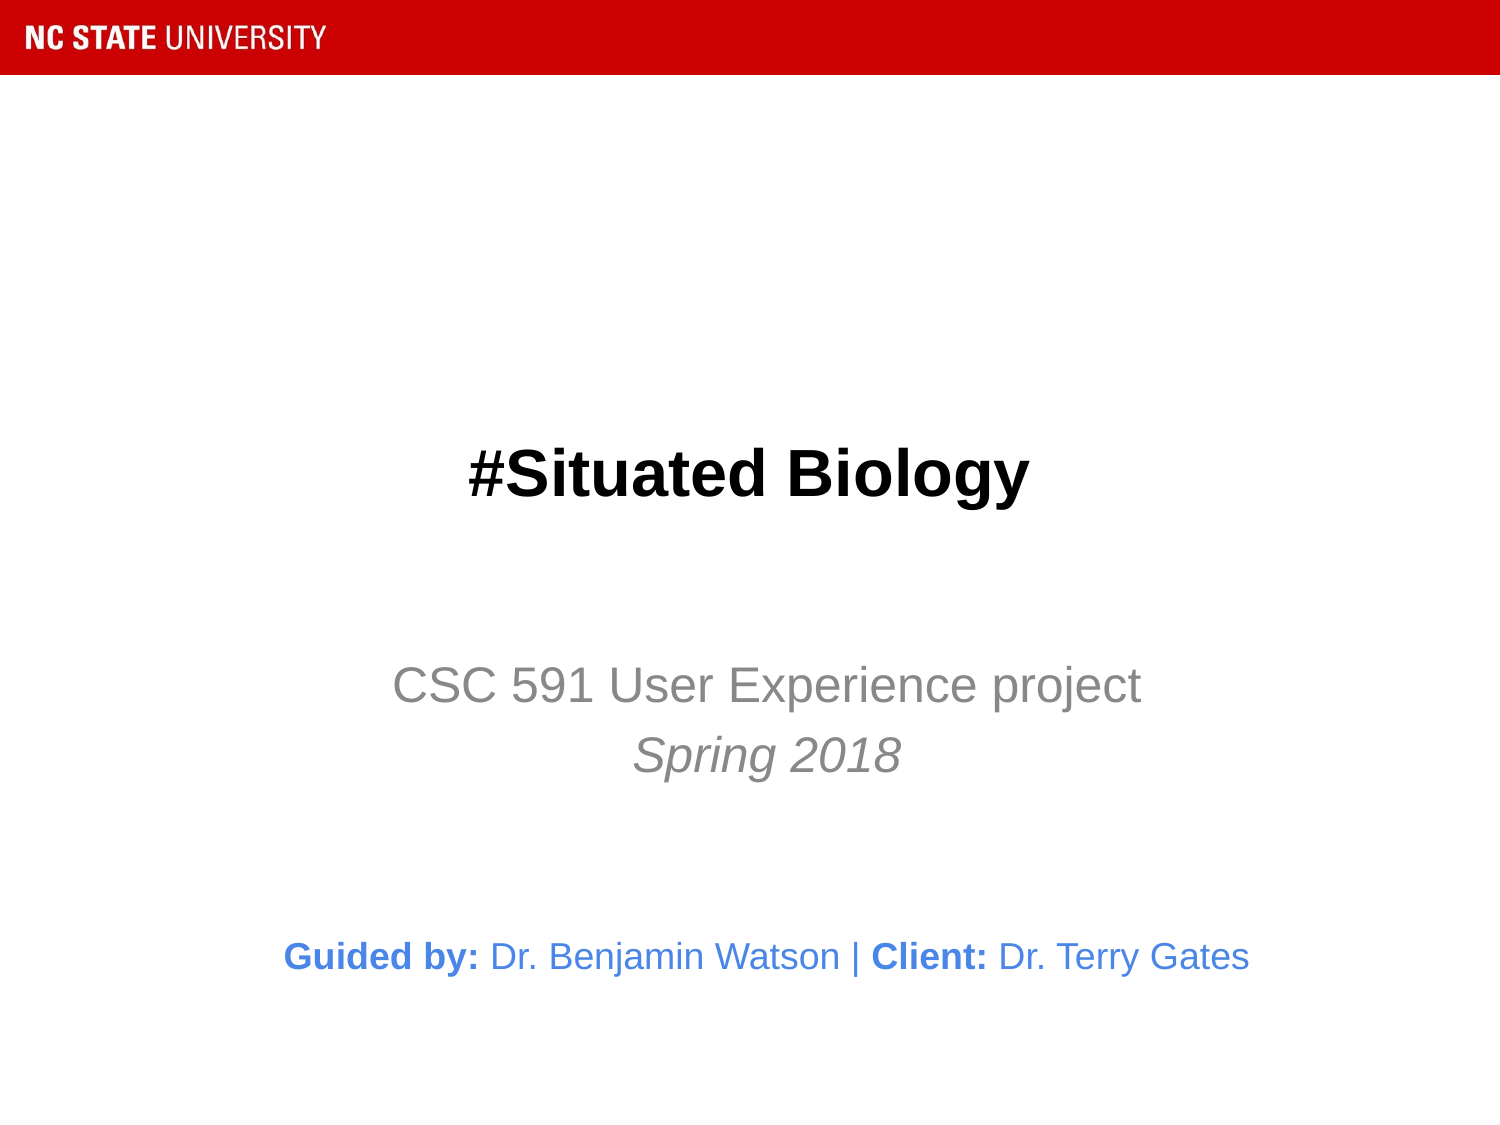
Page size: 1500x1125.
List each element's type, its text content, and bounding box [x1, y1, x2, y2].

subtitle CSC 591 User Experience project Spring 2018 Guided by: Dr. Benjamin Watson | Client: Dr. Terry Gates [112, 637, 1422, 925]
picture [0, 0, 1500, 75]
title #Situated Biology [112, 349, 1388, 591]
